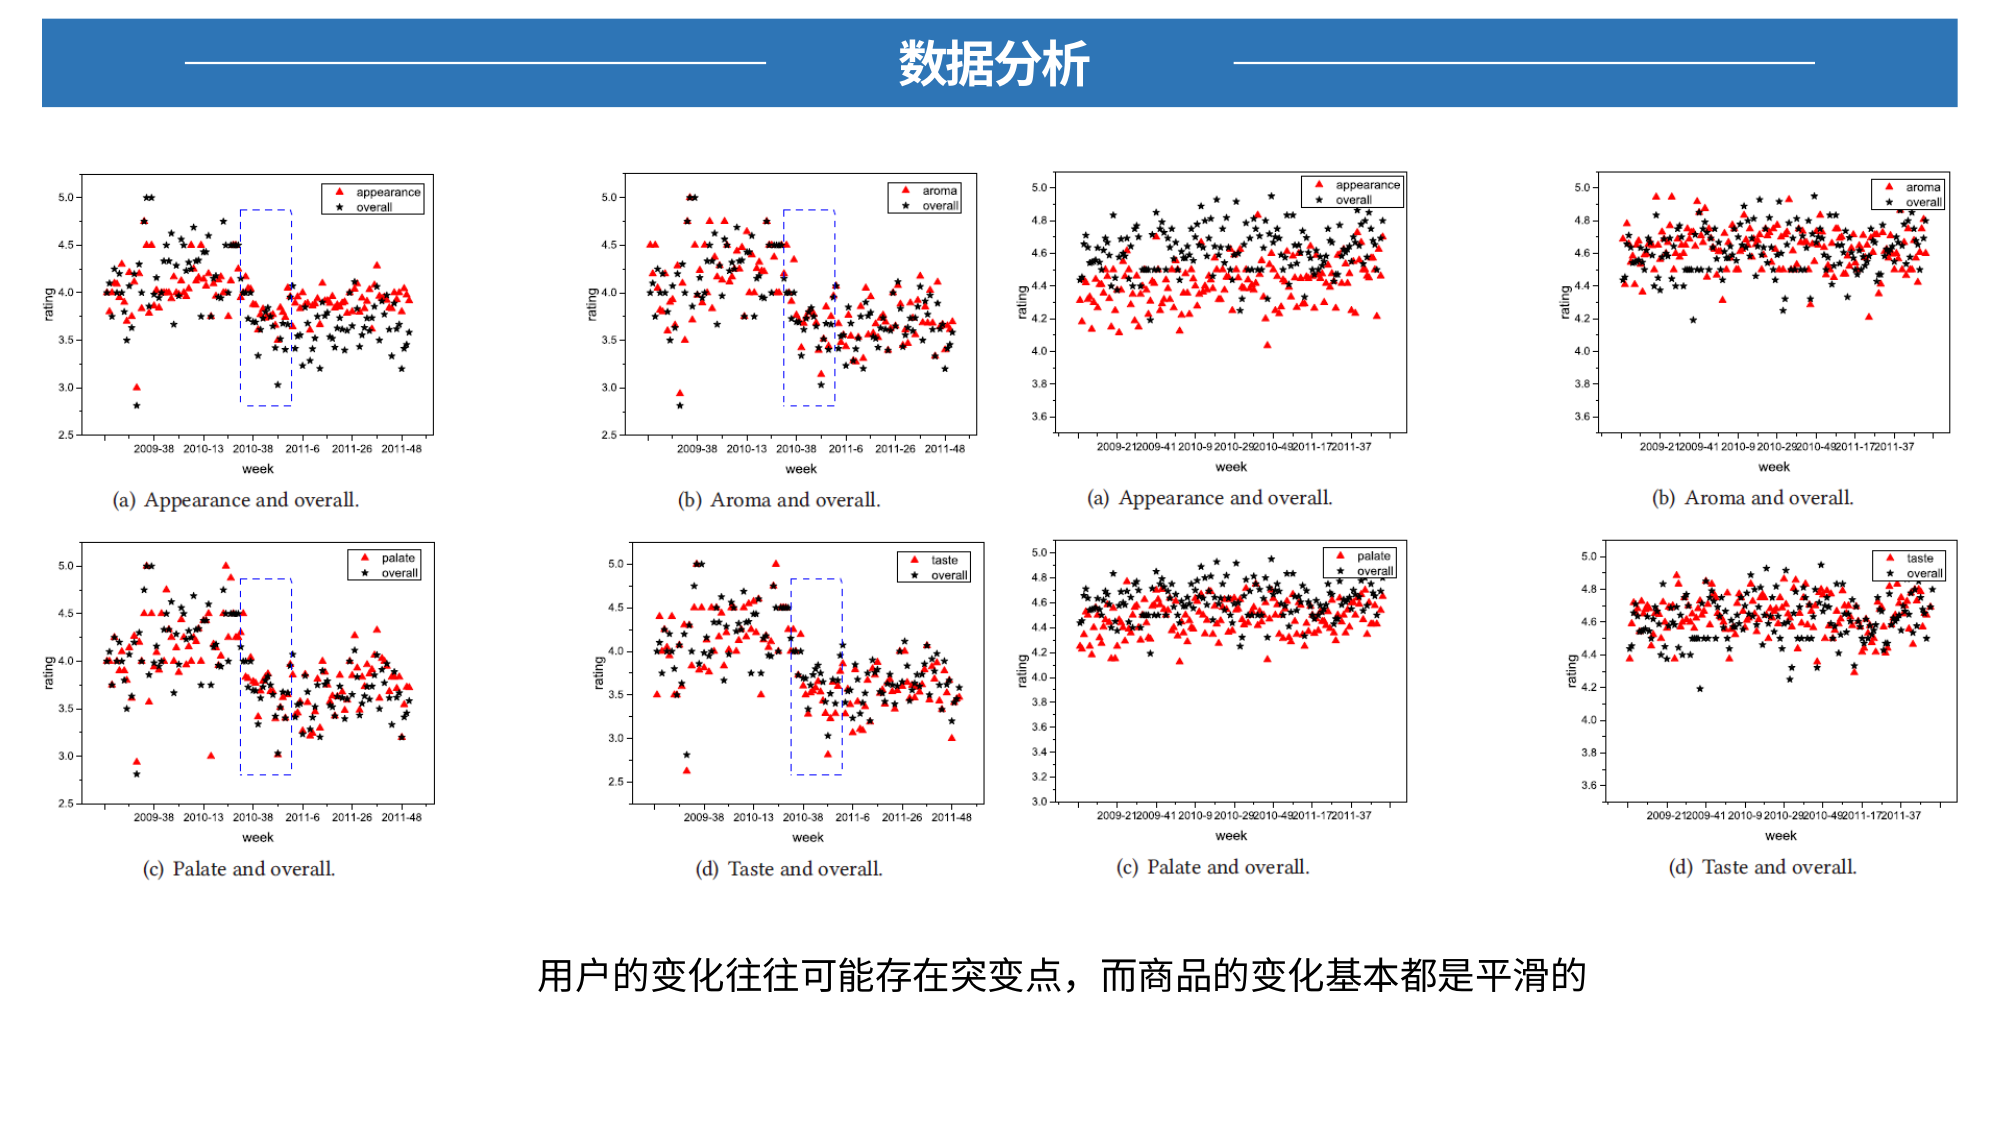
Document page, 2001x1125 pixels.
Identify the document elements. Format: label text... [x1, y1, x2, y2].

picture [22, 150, 995, 888]
text_box 数据分析 [722, 65, 1267, 100]
text_box 用户的变化往往可能存在突变点，而商品的变化基本都是平滑的 [523, 944, 1649, 1004]
text_box 数据分析 [722, 25, 1267, 61]
text_box [41, 18, 1959, 108]
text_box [184, 61, 1815, 65]
picture [1005, 159, 1967, 883]
